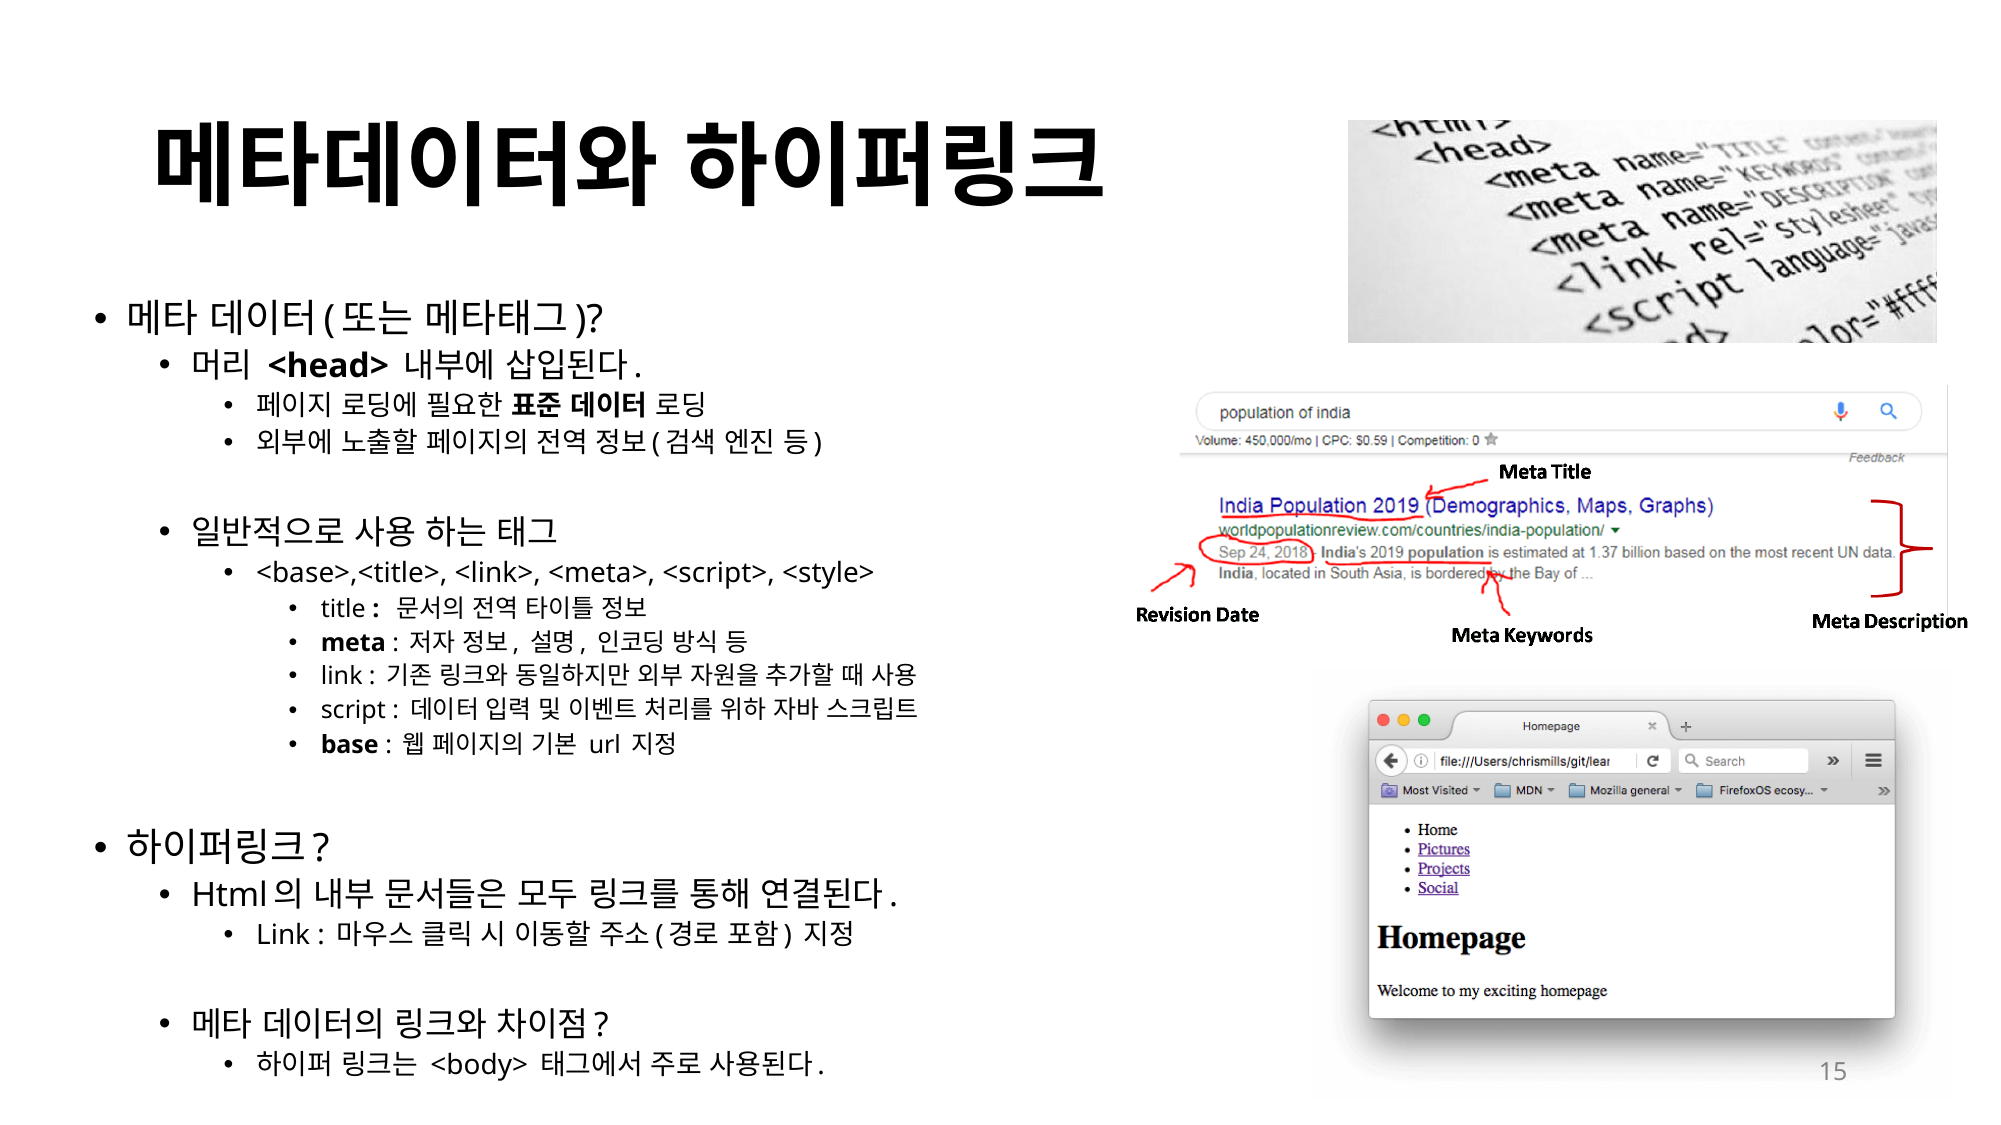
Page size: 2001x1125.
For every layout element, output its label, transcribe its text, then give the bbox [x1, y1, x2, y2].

title 메타데이터와 하이퍼링크 [137, 59, 1863, 278]
picture [1312, 668, 1952, 1100]
list 메타 데이터(또는 메타태그)? 머리 <head> 내부에 삽입된다. 페이지 로딩에 필요한 표준 데이터 로딩 외부에 노출할 페이지의 전역 정보(검색 엔진 등) 일반적으로 사용 하는 태그 <base>,<title>, <link>, <meta>, <script>, <style> title : 문서의 전역 타이틀 정보 meta : 저자 정보, 설명, 인코딩 방식 등 link : 기존 링크와 동일하지만 외부 자원을 추가할 때 사용 script : 데이터 입력 및 이벤트 처리를 위하 자바 스크립트 base : 웹 페이지의 기본 url 지정 하이퍼링크? Html의 내부 문서들은 모두 링크를 통해 연결된다. Link : 마우스 클릭 시 이동할 주소(경로 포함) 지정 메타 데이터의 링크와 차이점? 하이퍼 링크는 <body> 태그에서 주로 사용된다. [79, 291, 1863, 1090]
picture [1347, 120, 1937, 343]
picture [1121, 384, 1981, 652]
